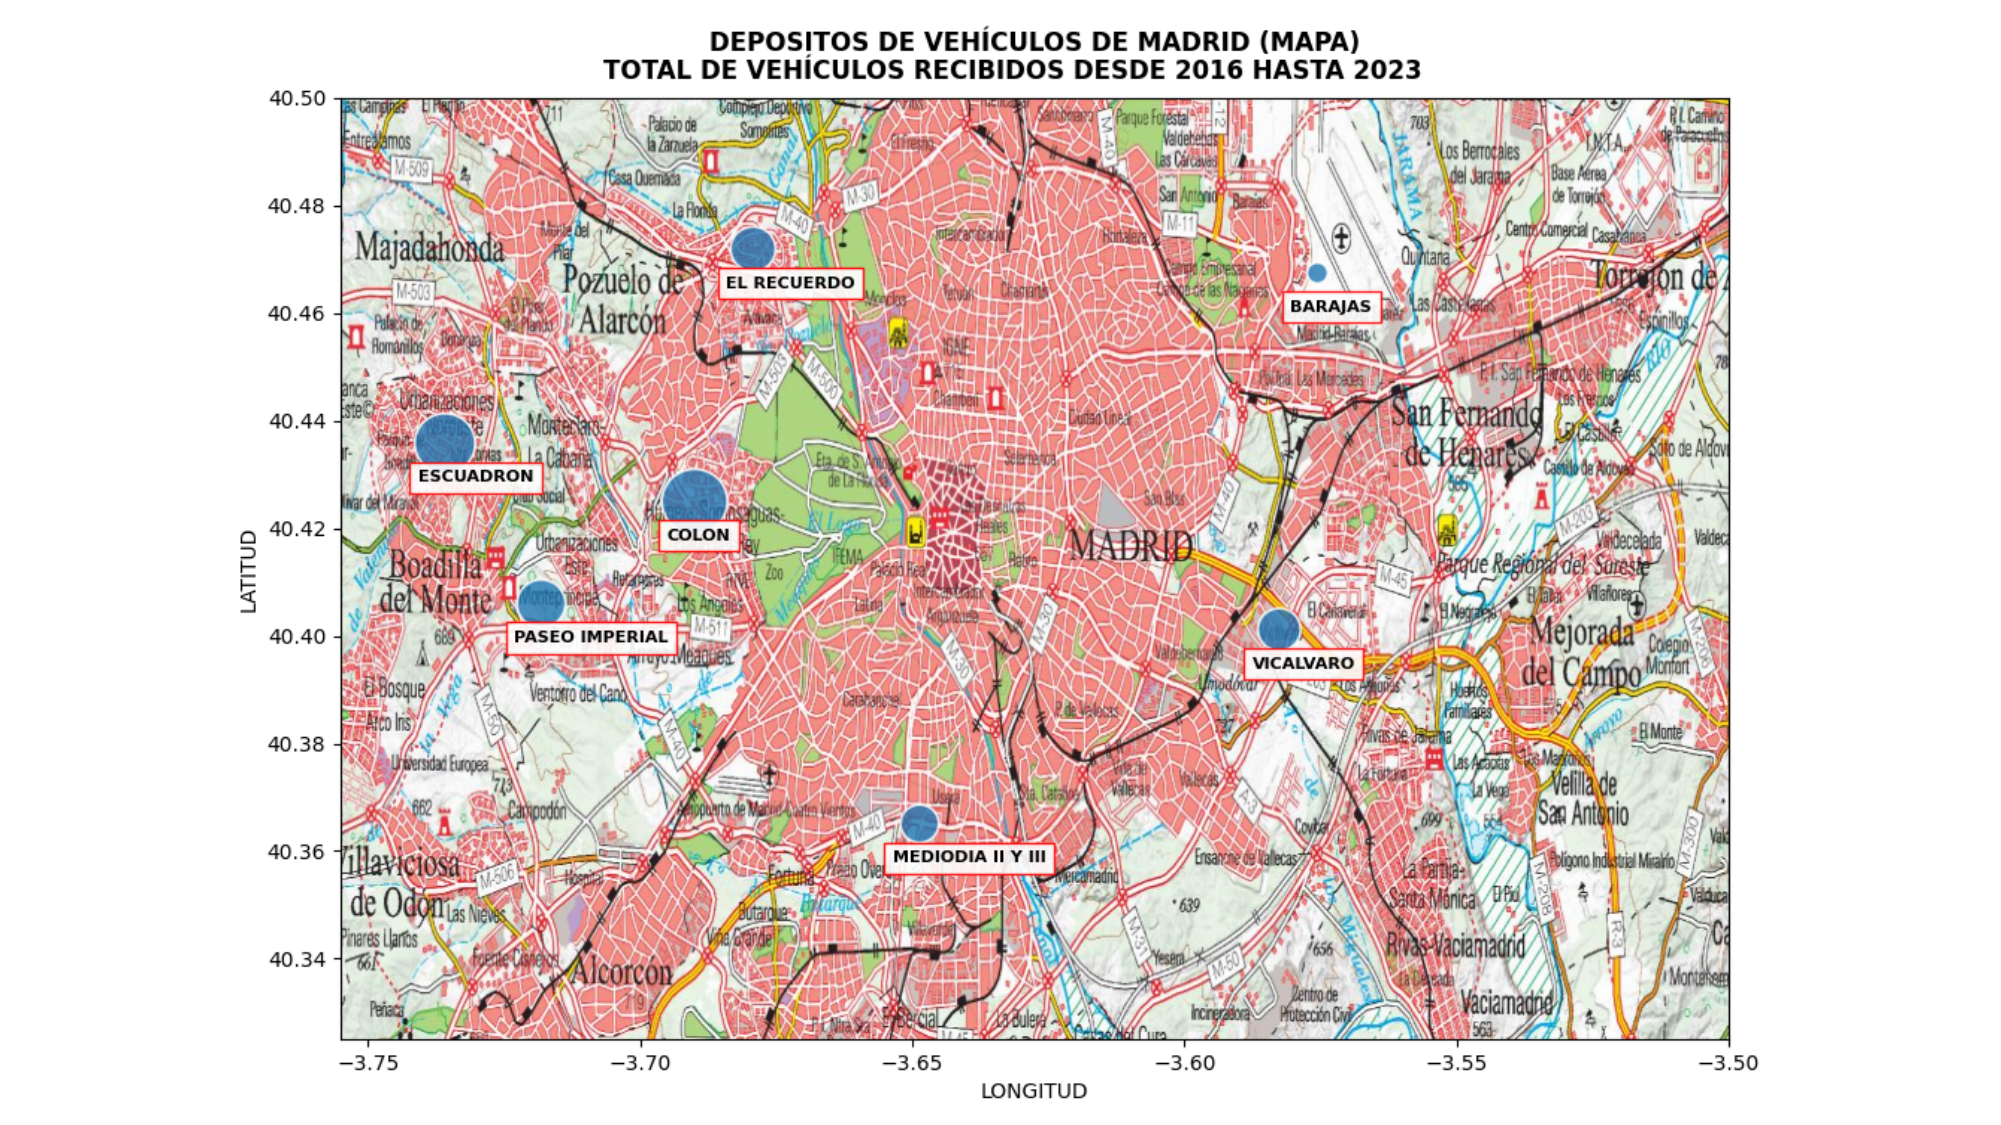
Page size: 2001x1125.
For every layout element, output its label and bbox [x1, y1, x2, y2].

picture [209, 0, 1773, 1125]
